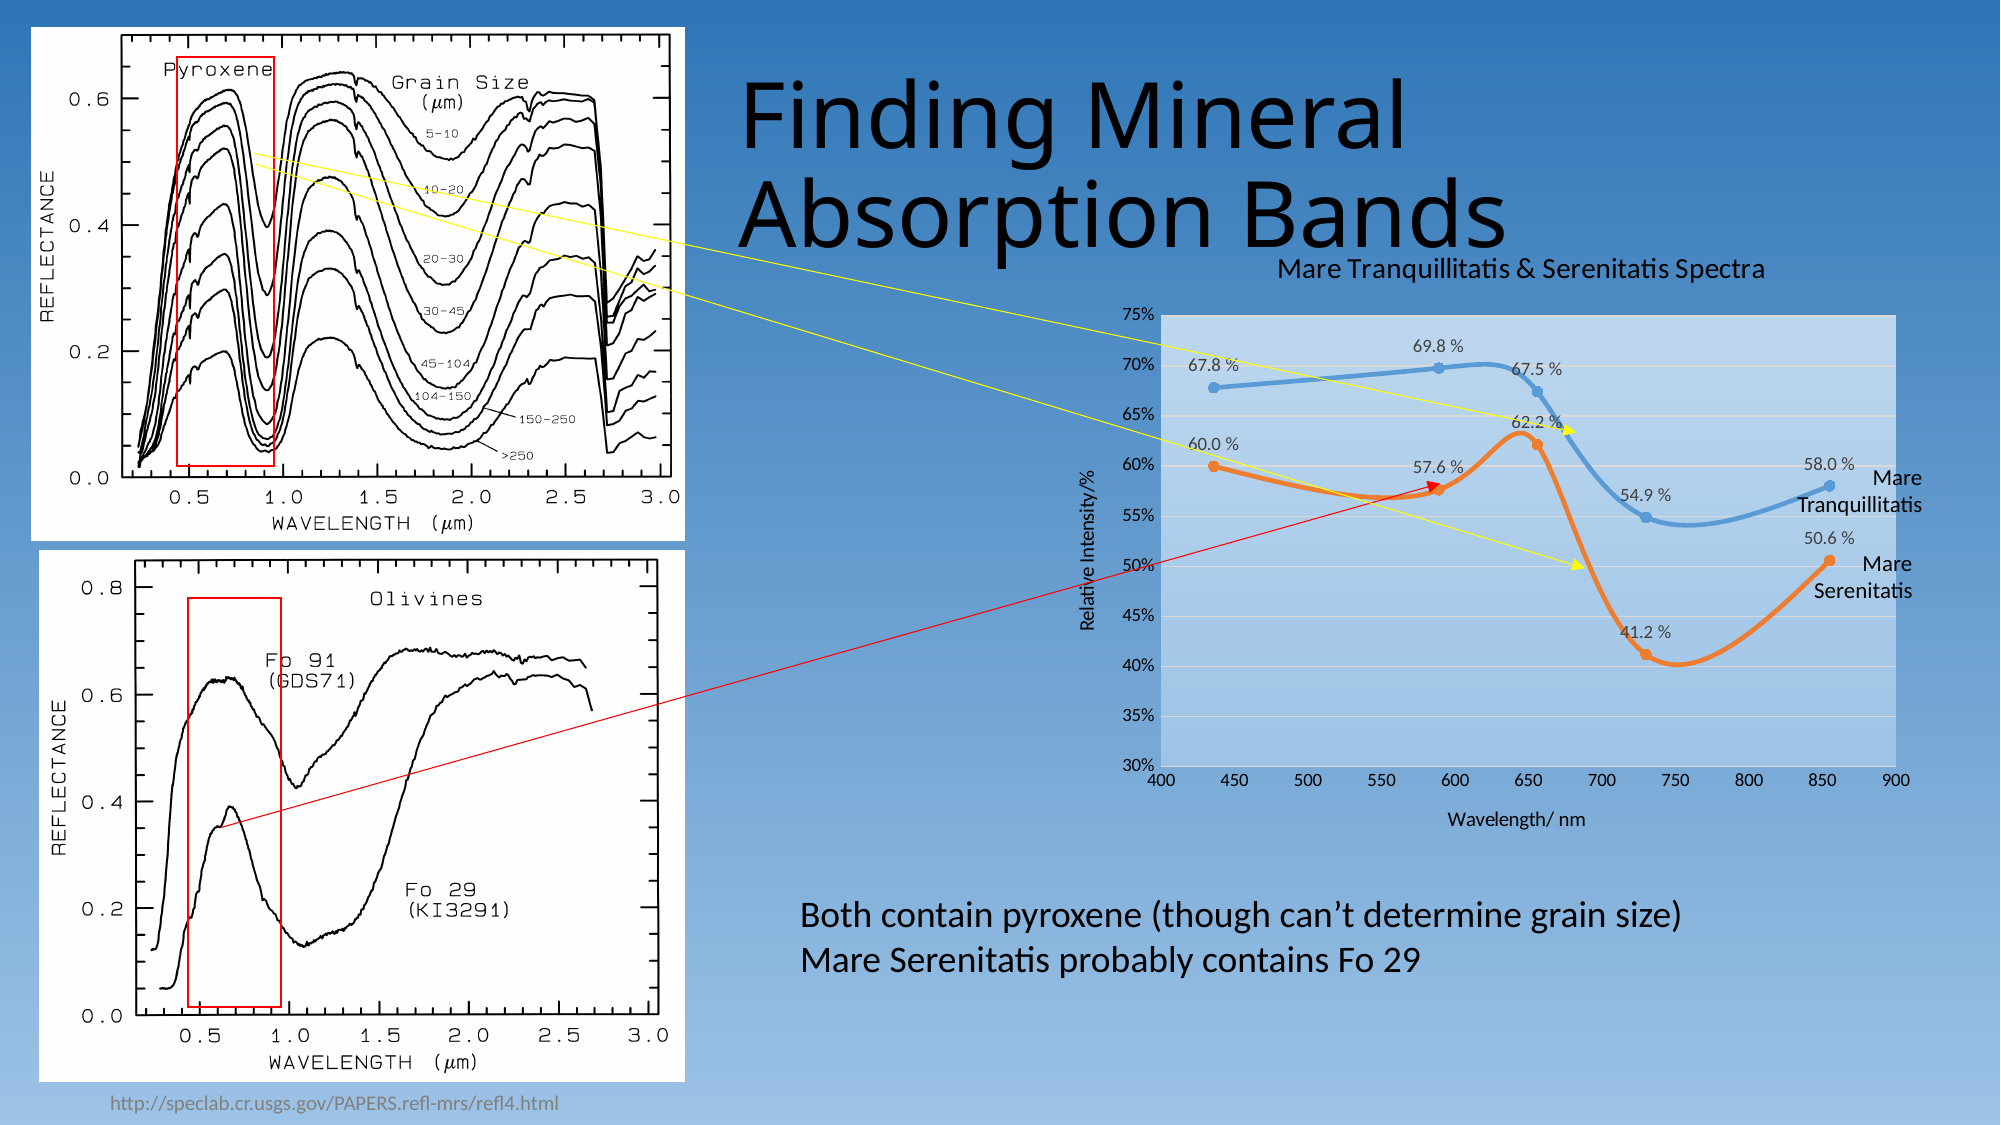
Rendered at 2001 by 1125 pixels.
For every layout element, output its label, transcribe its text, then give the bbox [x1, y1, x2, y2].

title Finding Mineral Absorption Bands [723, 59, 1863, 226]
text_box http://speclab.cr.usgs.gov/PAPERS.refl-mrs/refl4.html [95, 1082, 641, 1122]
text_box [31, 27, 685, 542]
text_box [220, 483, 1440, 828]
text_box Both contain pyroxene (though can’t determine grain size) Mare Serenitatis probably contains Fo 29 [785, 882, 1749, 988]
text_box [39, 551, 685, 1082]
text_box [1045, 226, 1928, 862]
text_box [254, 153, 1576, 433]
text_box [255, 164, 1585, 569]
